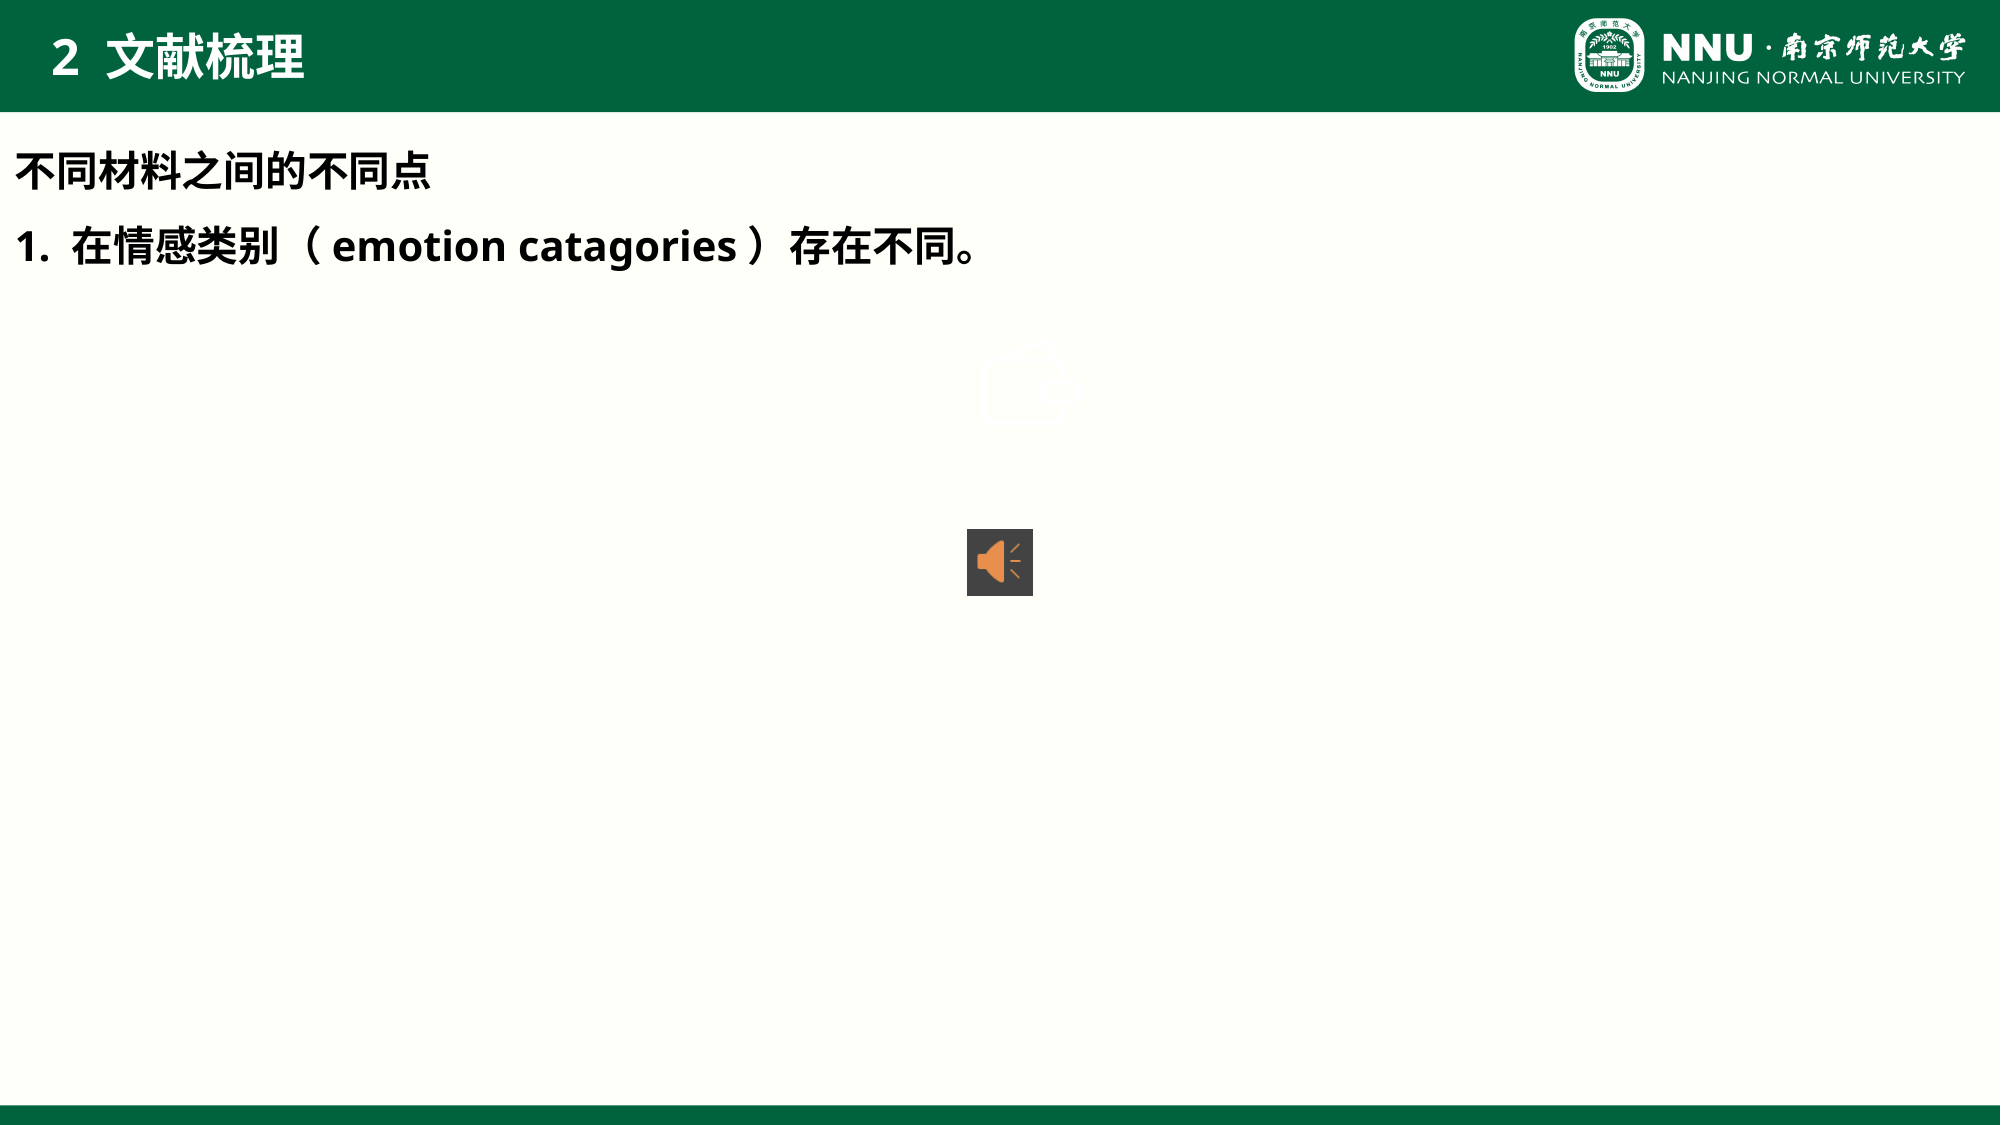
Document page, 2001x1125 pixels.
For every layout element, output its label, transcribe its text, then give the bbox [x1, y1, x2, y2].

picture [966, 528, 1034, 597]
text_box [0, 0, 1546, 112]
picture [1546, 0, 2000, 225]
text_box [0, 1104, 2000, 1125]
text_box 不同材料之间的不同点 1. 在情感类别（emotion catagories）存在不同。 [0, 112, 1978, 1085]
text_box 2 文献梳理 [37, 17, 471, 93]
